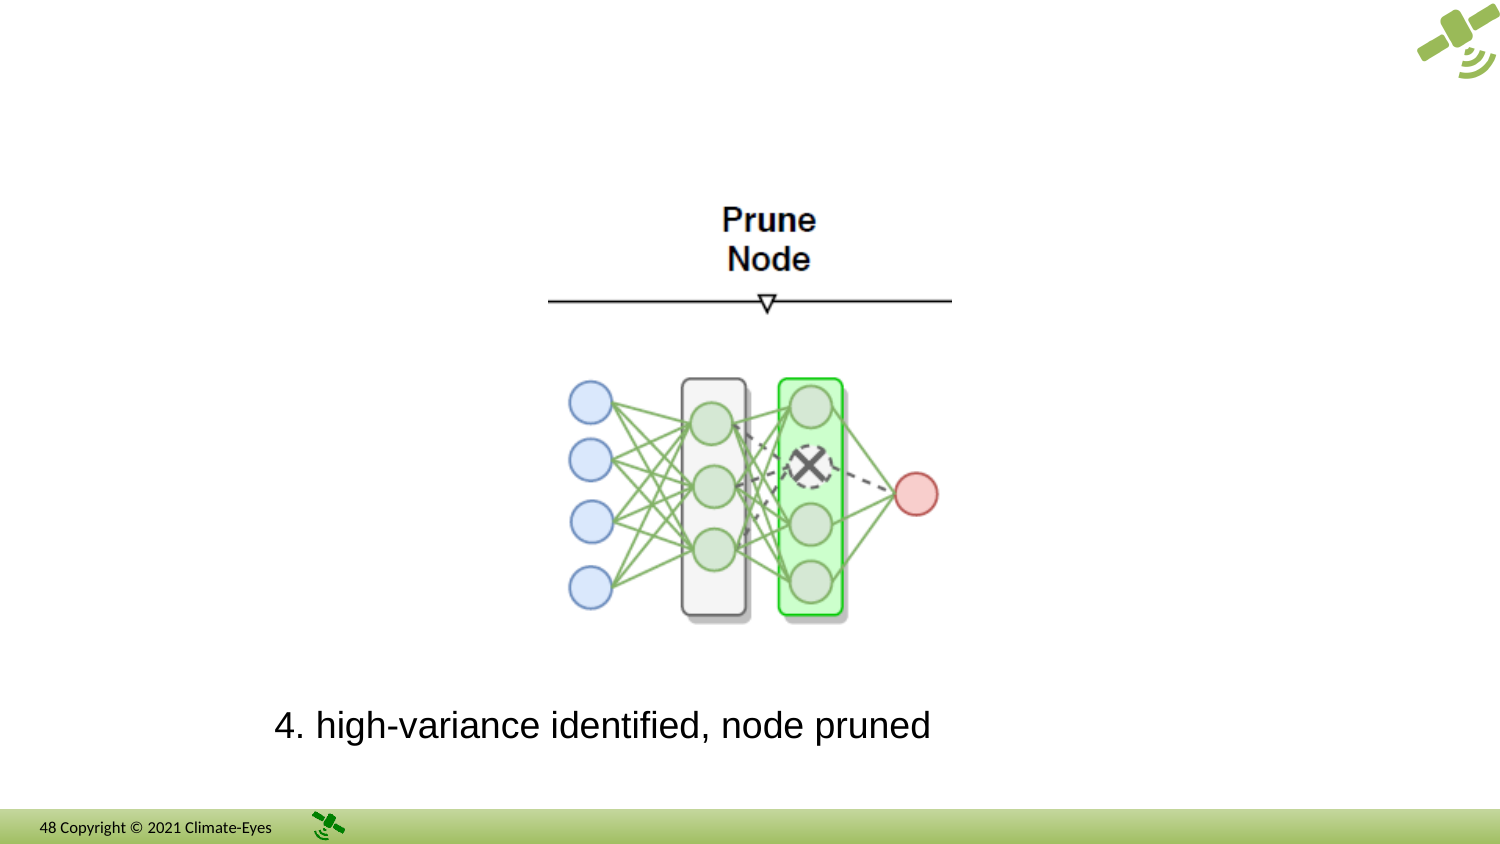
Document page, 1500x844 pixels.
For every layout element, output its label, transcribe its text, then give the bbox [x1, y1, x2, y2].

picture [1417, 0, 1500, 83]
picture [312, 809, 345, 842]
picture [548, 182, 952, 662]
text_box 4. high-variance identified, node pruned [259, 693, 1260, 753]
